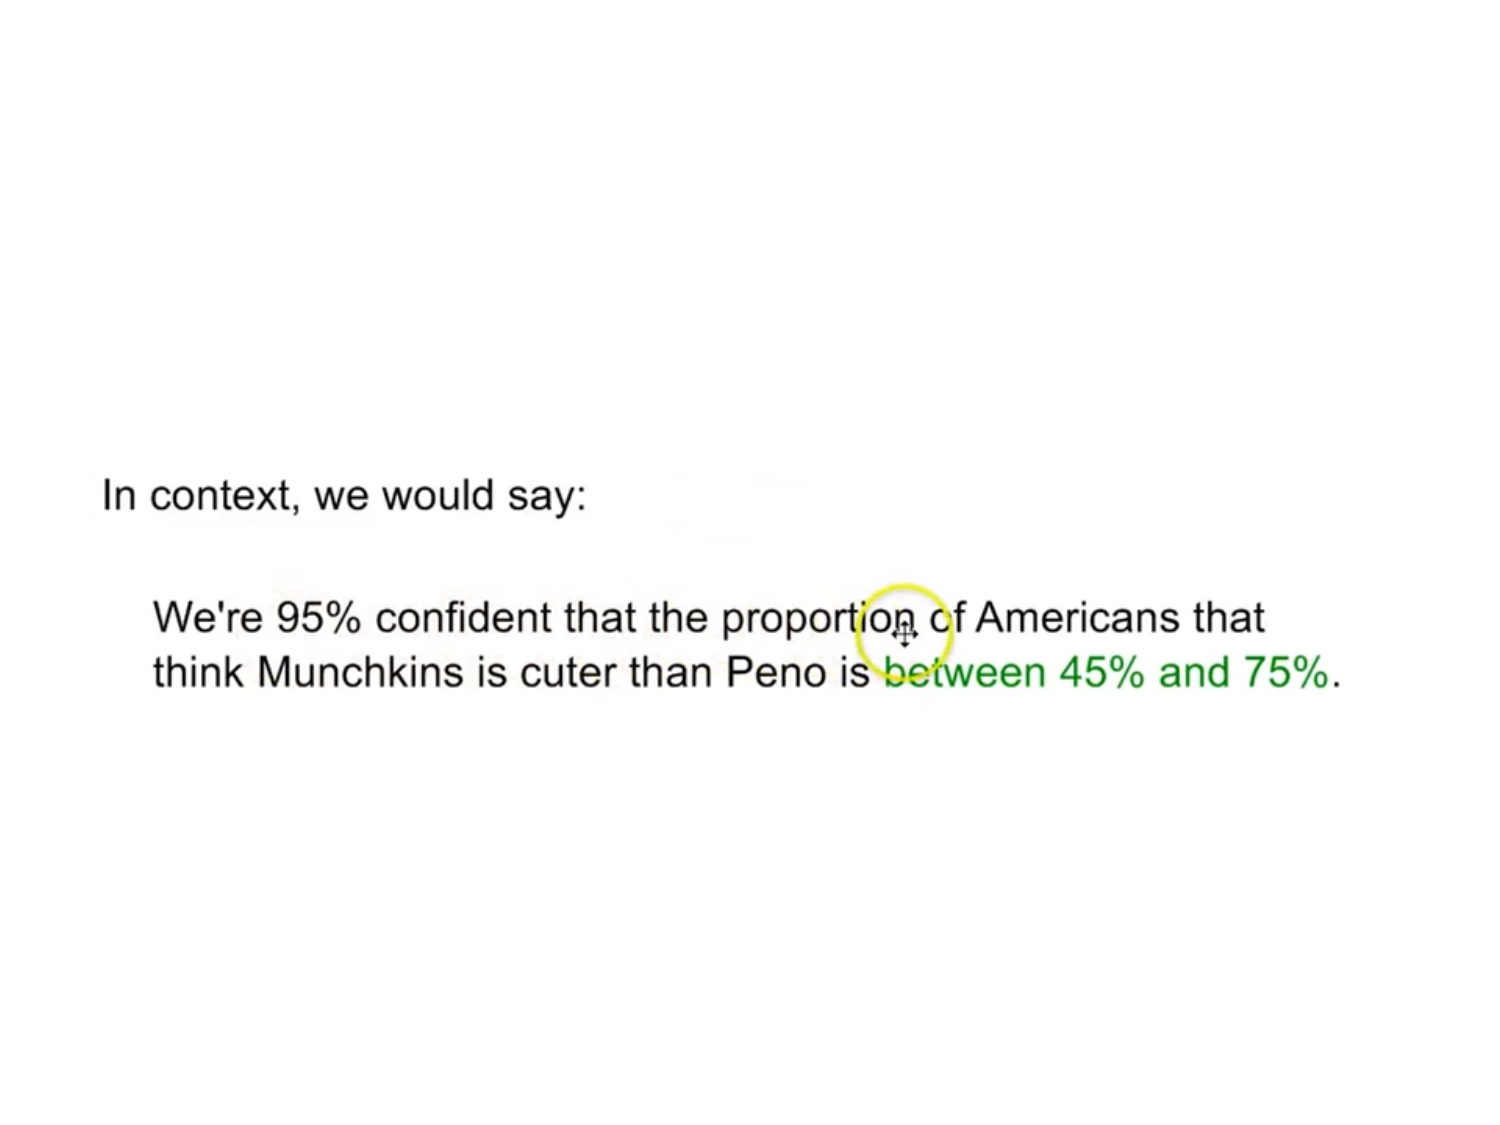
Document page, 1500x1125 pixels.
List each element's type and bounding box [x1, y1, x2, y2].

picture [58, 409, 1372, 716]
